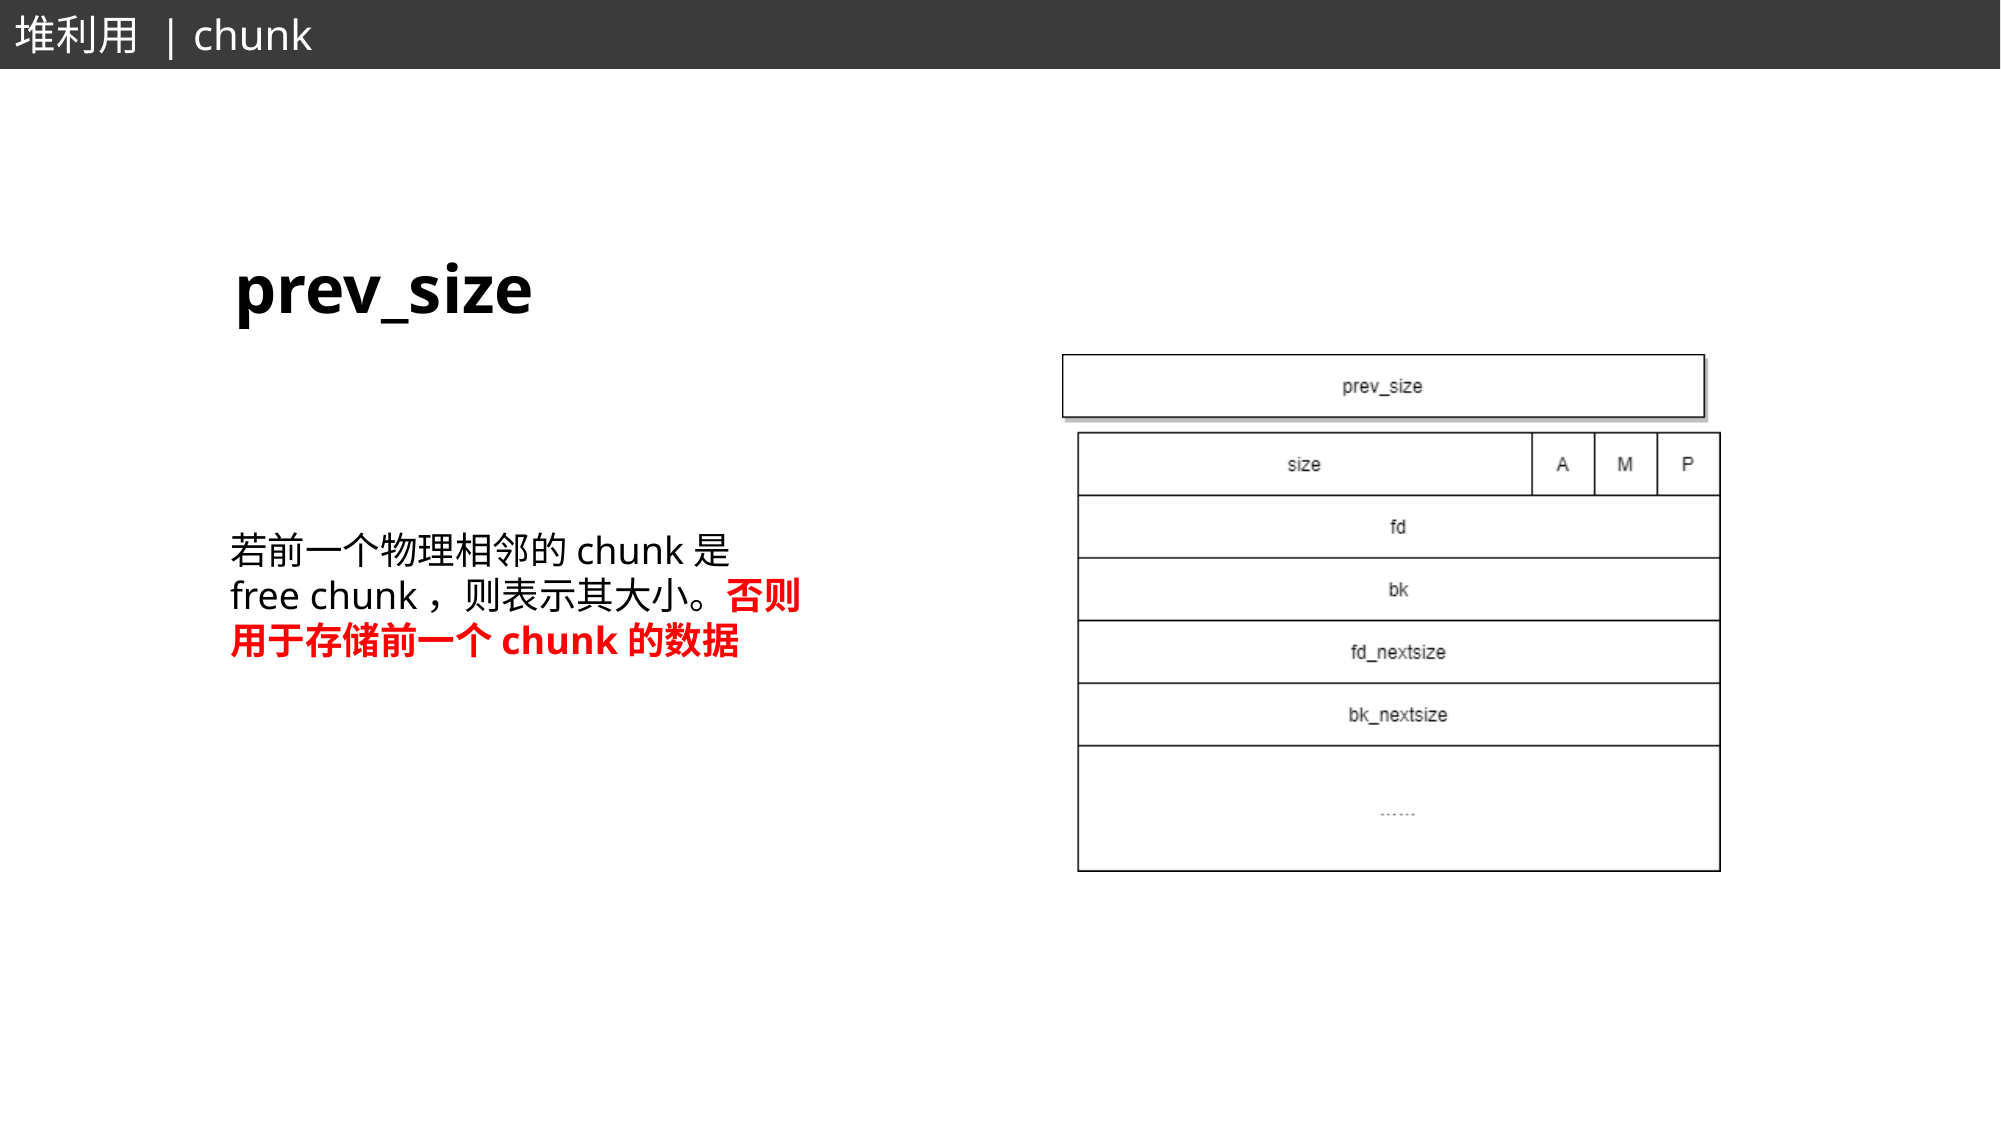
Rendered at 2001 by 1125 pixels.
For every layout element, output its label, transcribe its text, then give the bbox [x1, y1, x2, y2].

text_box 堆利用 | chunk [0, 1, 925, 67]
text_box 若前一个物理相邻的chunk是free chunk，则表示其大小。否则用于存储前一个chunk的数据 [215, 519, 817, 669]
picture [1062, 354, 1722, 872]
text_box prev_size [219, 239, 550, 334]
